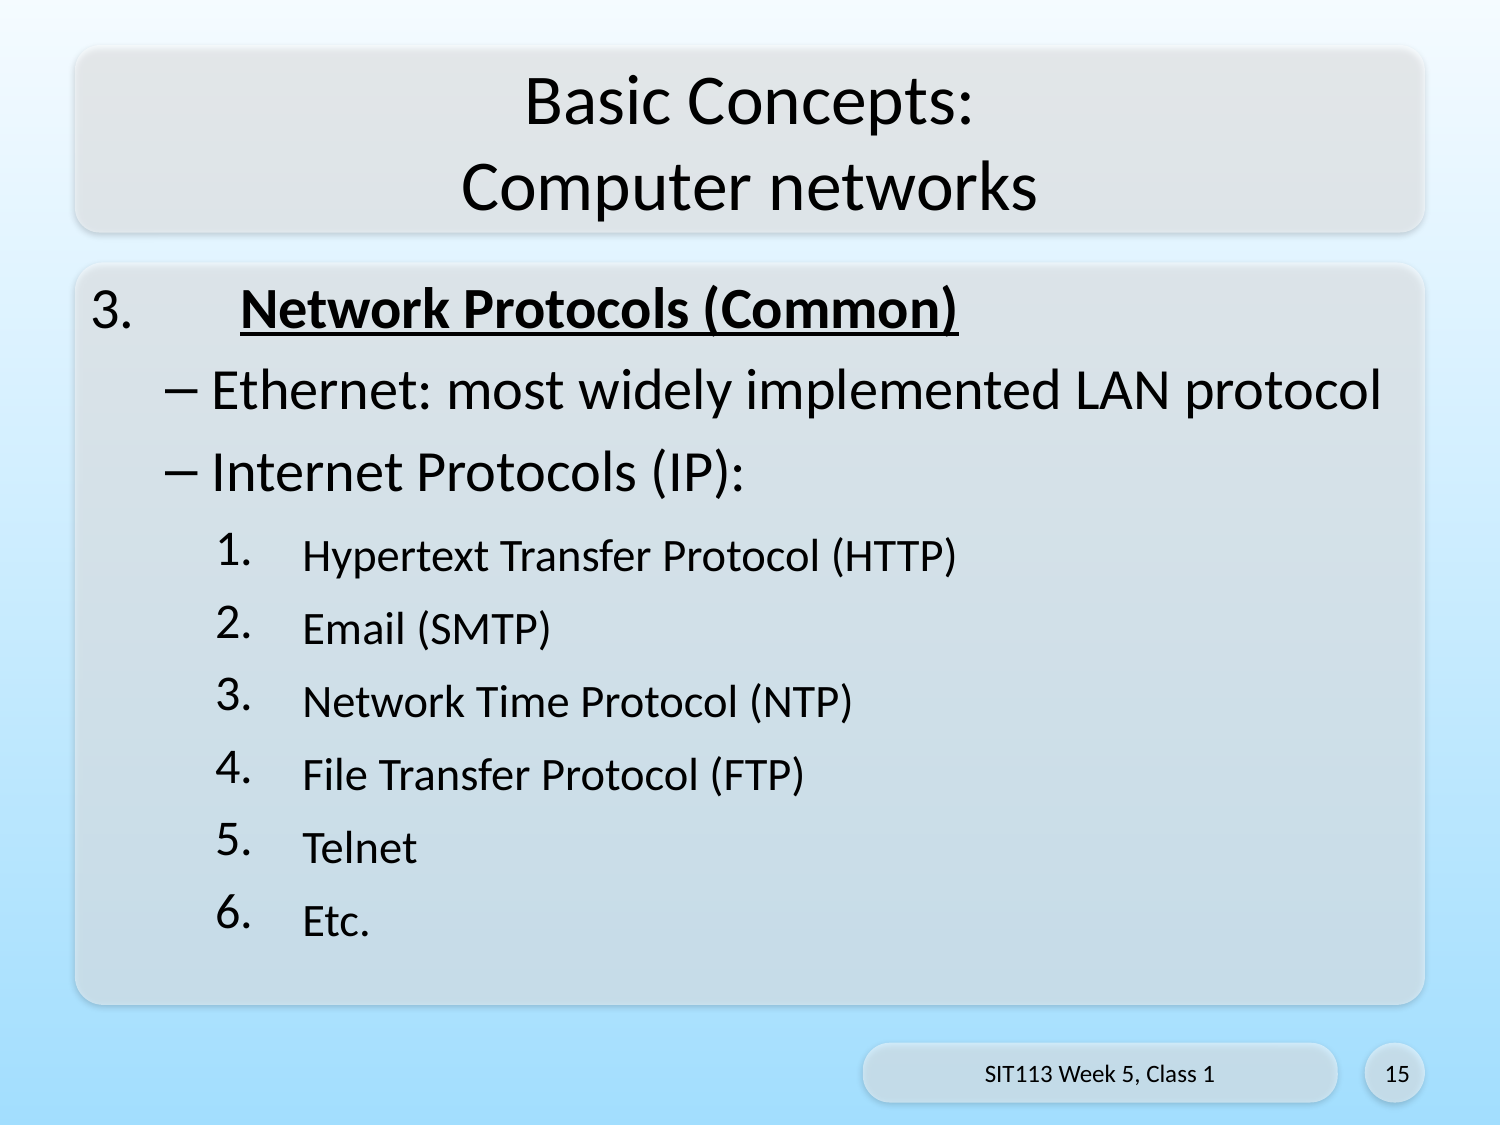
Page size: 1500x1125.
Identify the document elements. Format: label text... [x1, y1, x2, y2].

text_box Hypertext Transfer Protocol (HTTP) Email (SMTP) Network Time Protocol (NTP) File Transfer Protocol (FTP) Telnet Etc. [287, 512, 1124, 956]
list 3. Network Protocols (Common) Ethernet: most widely implemented LAN protocol Internet Protocols (IP): [75, 262, 1425, 1005]
slide_number 15 [1364, 1042, 1425, 1103]
title Basic Concepts: Computer networks [75, 45, 1425, 233]
footer SIT113 Week 5, Class 1 [862, 1042, 1338, 1103]
